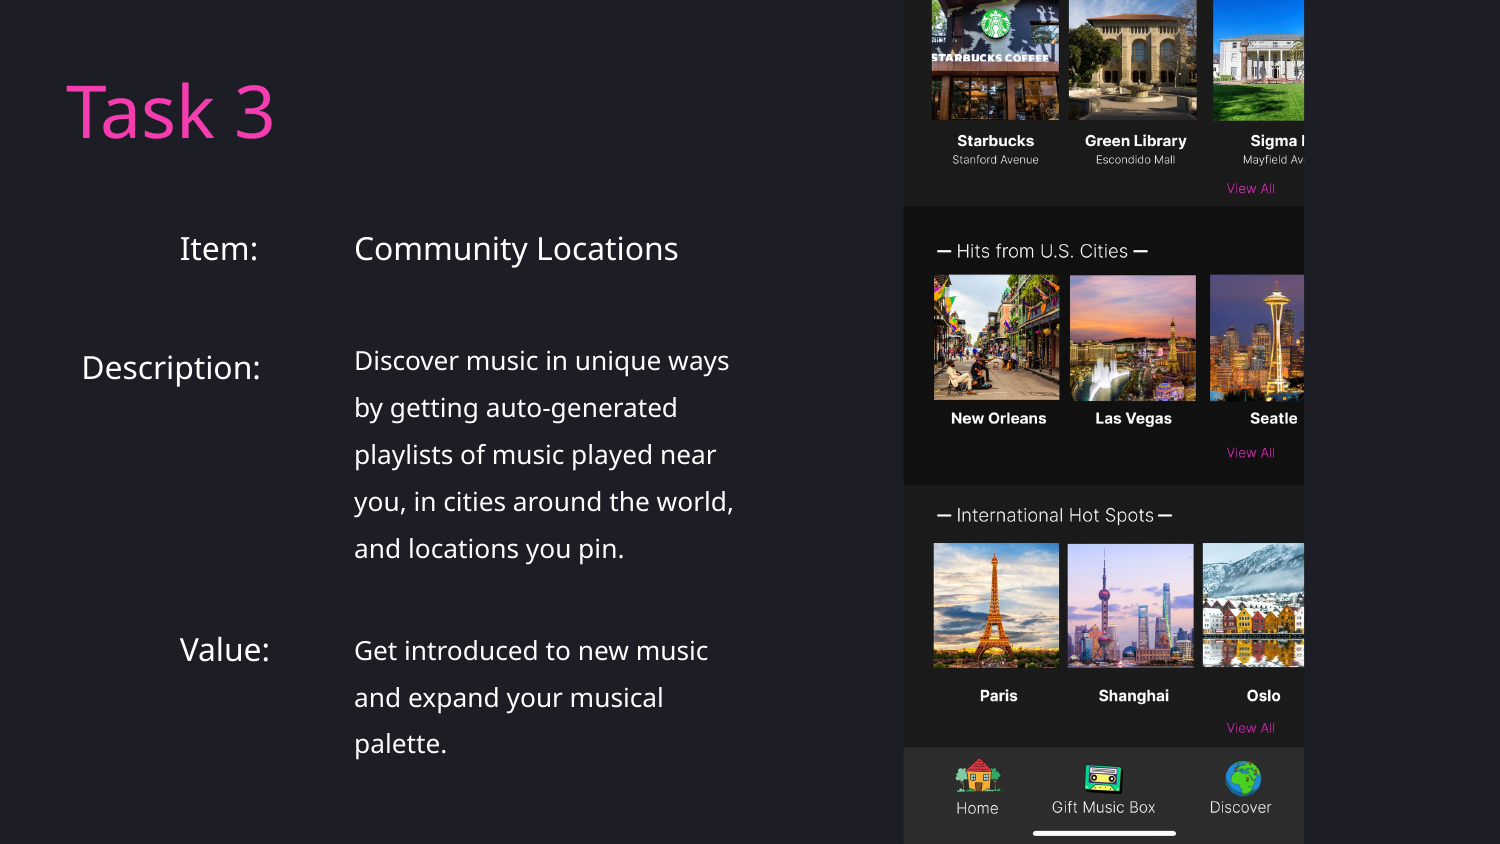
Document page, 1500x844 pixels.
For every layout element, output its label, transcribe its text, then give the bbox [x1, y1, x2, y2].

title Task 3 [51, 50, 413, 167]
list Item: [164, 194, 340, 282]
list Value: [164, 595, 340, 684]
list Description: [66, 313, 340, 402]
picture [903, 0, 1305, 844]
list Discover music in unique ways by getting auto-generated playlists of music played near you, in cities around the world, and locations you pin. [339, 313, 769, 564]
list Community Locations [340, 194, 778, 282]
list Get introduced to new music and expand your musical palette. [339, 603, 769, 758]
